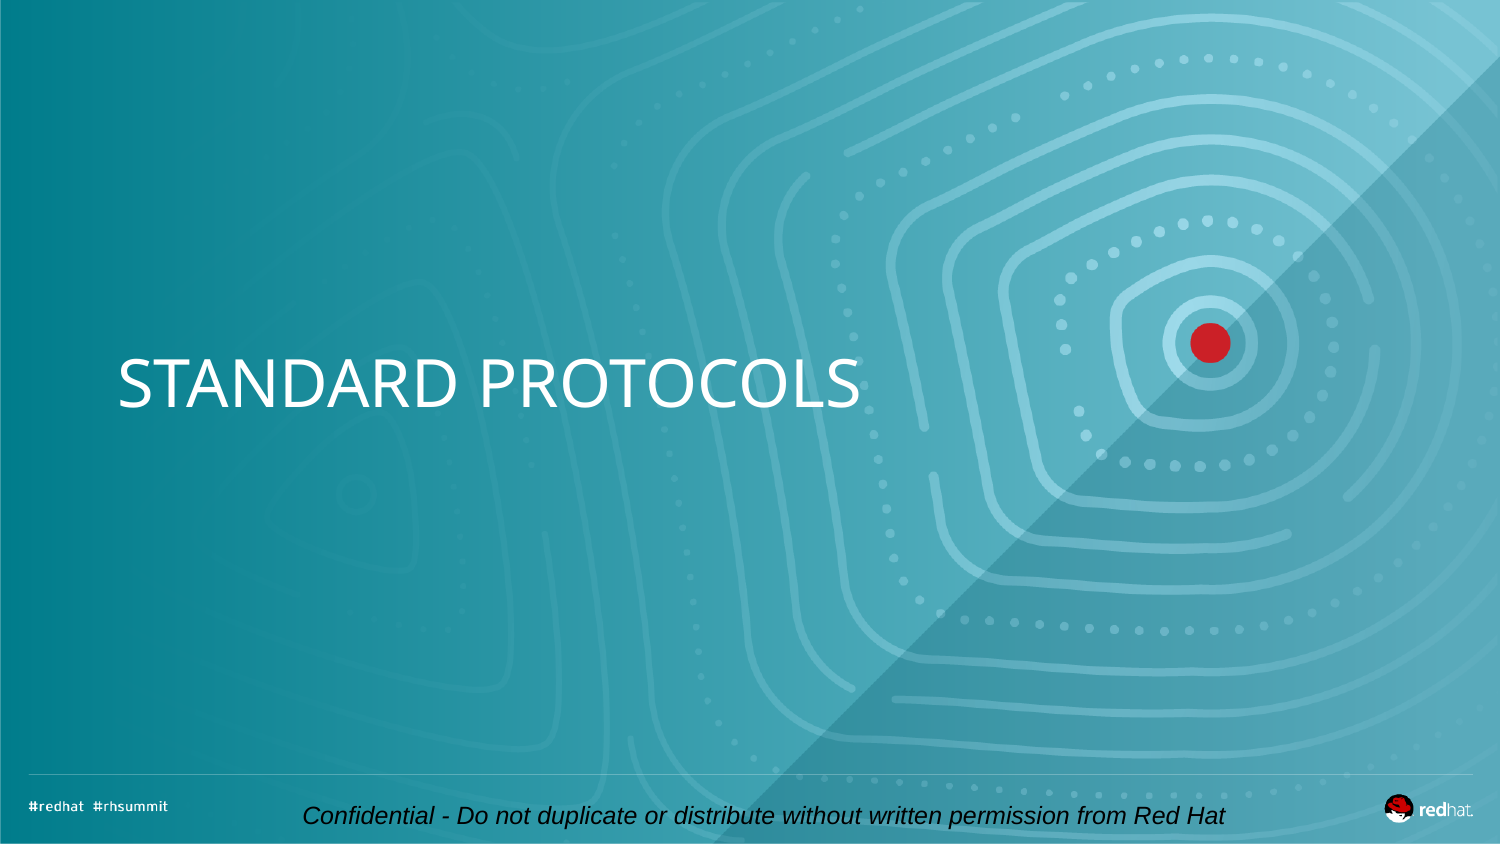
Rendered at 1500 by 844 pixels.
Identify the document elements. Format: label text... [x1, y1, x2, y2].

picture [0, 0, 1500, 844]
text_box Confidential - Do not duplicate or distribute without written permission from Red Hat [287, 792, 1268, 837]
title Standard Protocols [102, 210, 1397, 562]
